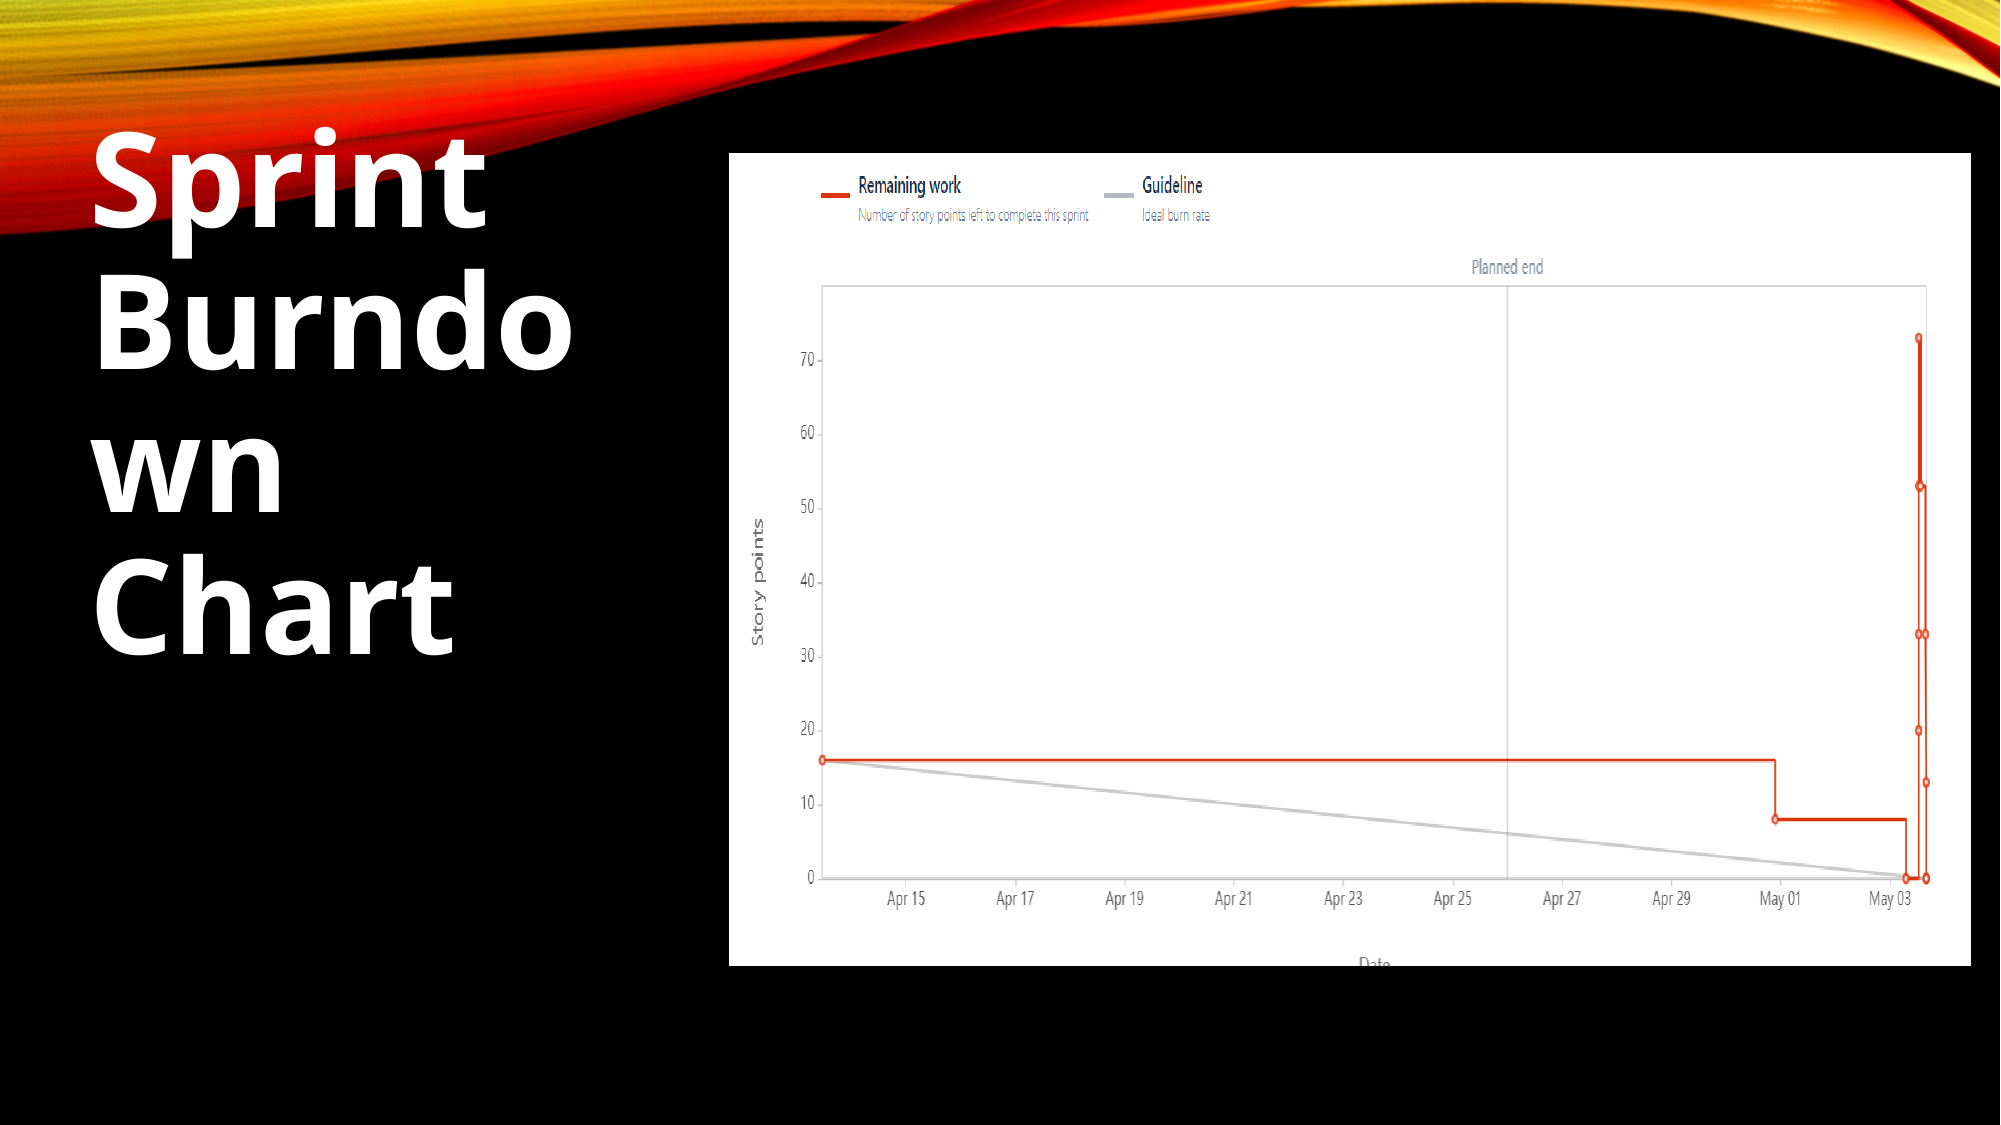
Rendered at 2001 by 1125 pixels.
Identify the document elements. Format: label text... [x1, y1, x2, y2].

text_box Sprint Burndown Chart [74, 104, 688, 691]
picture [0, 0, 2000, 966]
